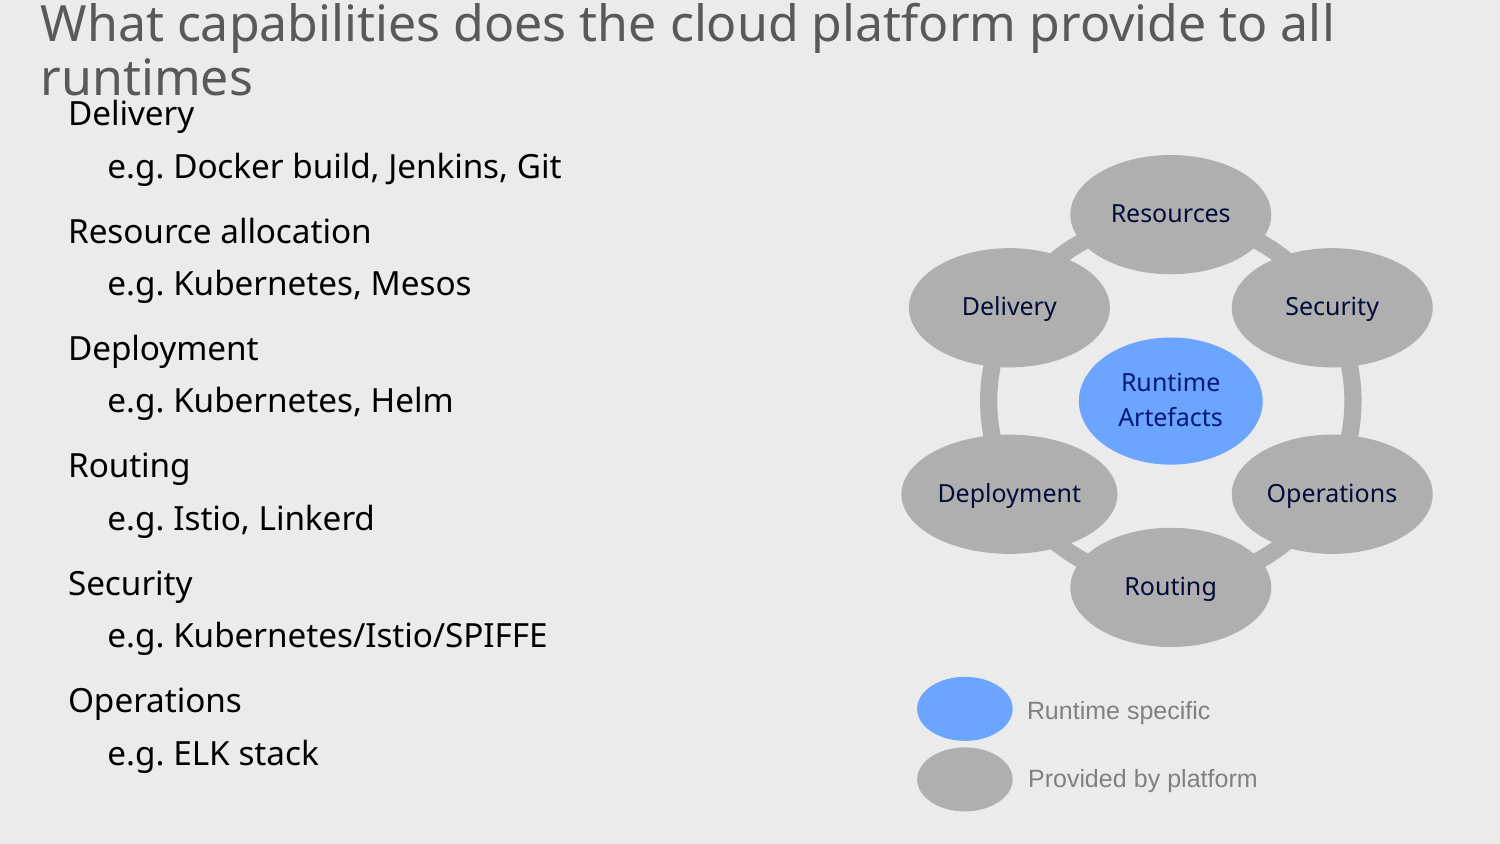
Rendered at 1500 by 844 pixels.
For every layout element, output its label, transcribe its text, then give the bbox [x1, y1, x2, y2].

list Delivery e.g. Docker build, Jenkins, Git Resource allocation e.g. Kubernetes, Mesos Deployment e.g. Kubernetes, Helm Routing e.g. Istio, Linkerd Security e.g. Kubernetes/Istio/SPIFFE Operations e.g. ELK stack [68, 92, 666, 812]
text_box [916, 676, 1013, 742]
text_box Provided by platform [1013, 755, 1274, 800]
text_box Runtime specific [1017, 687, 1264, 733]
title What capabilities does the cloud platform provide to all runtimes [40, 0, 1500, 107]
text_box [917, 750, 1013, 812]
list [833, 154, 1500, 648]
